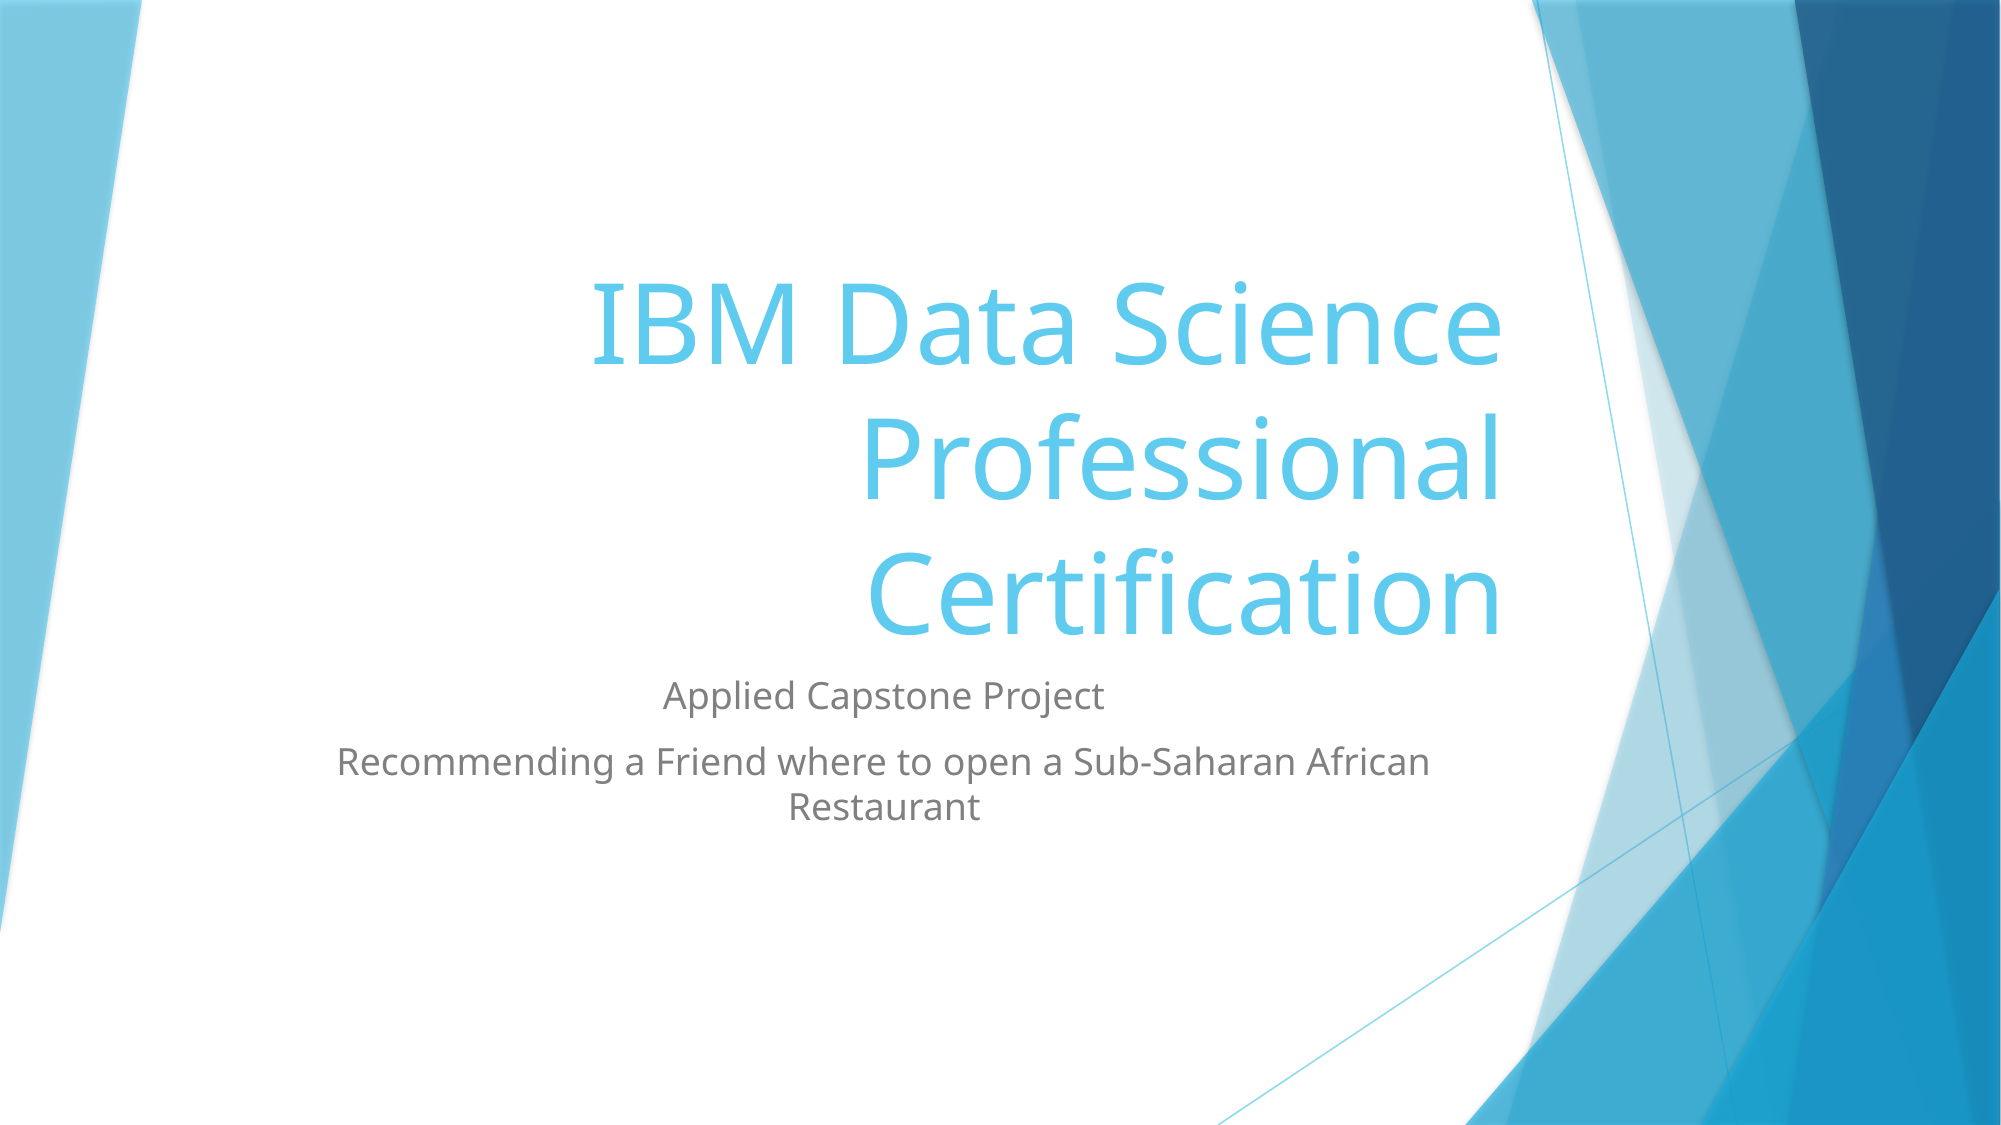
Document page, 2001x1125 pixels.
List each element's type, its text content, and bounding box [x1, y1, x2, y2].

subtitle Applied Capstone Project Recommending a Friend where to open a Sub-Saharan African Restaurant [247, 664, 1522, 845]
title IBM Data Science Professional Certification [247, 255, 1522, 664]
